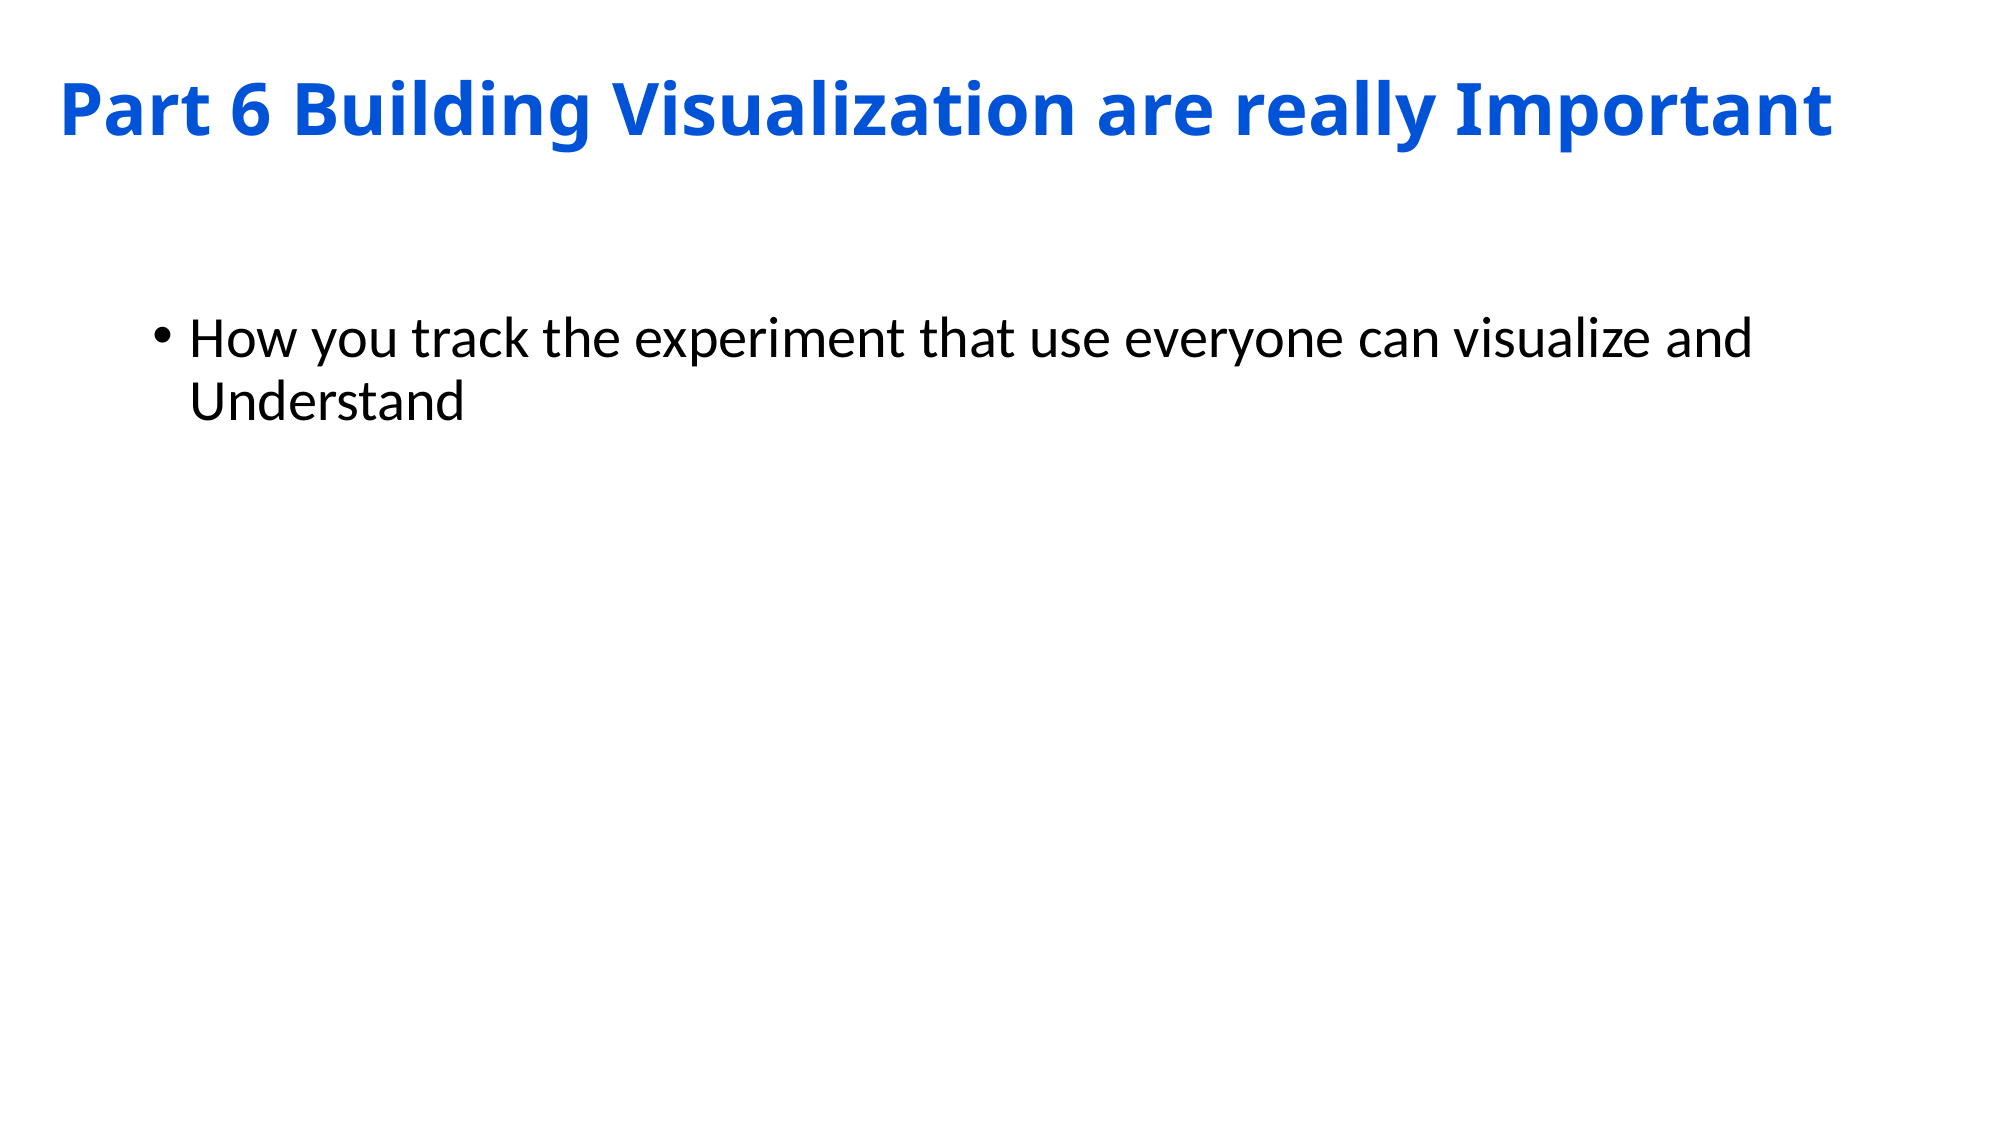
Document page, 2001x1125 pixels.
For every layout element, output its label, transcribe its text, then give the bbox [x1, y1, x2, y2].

title Part 6 Building Visualization are really Important [43, 41, 1957, 182]
list How you track the experiment that use everyone can visualize and Understand [137, 299, 1863, 1014]
